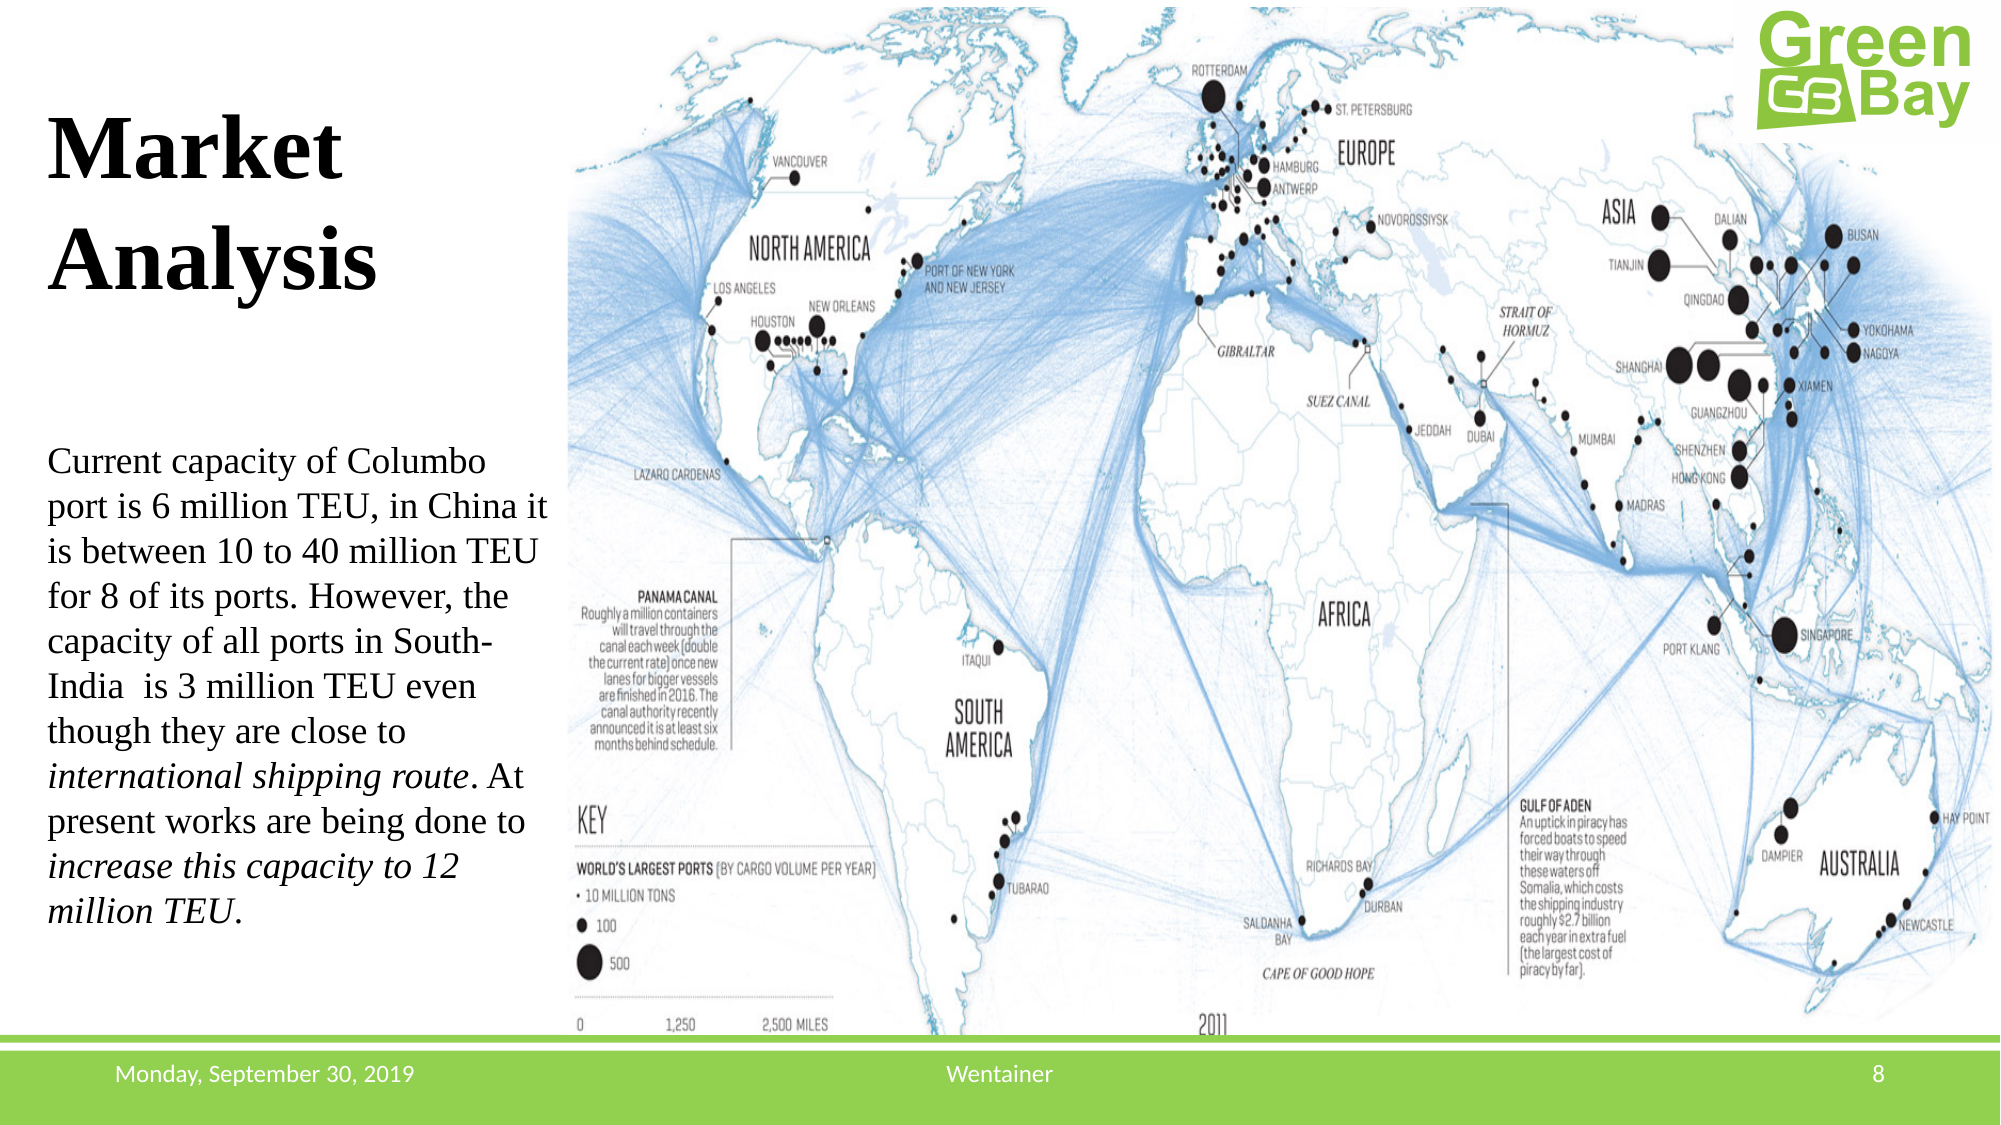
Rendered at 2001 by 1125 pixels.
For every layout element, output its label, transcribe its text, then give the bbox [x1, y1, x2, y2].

slide_number 8 [1433, 1046, 1900, 1103]
title Market Analysis [32, 27, 561, 315]
footer Wentainer [683, 1046, 1317, 1103]
text_box Current capacity of Columbo port is 6 million TEU, in China it is between 10 to 40 million TEU for 8 of its ports. However, the capacity of all ports in South-India is 3 million TEU even though they are close to international shipping route. At present works are being done to increase this capacity to 12 million TEU. [32, 428, 561, 984]
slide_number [99, 1042, 567, 1103]
picture [566, 0, 2000, 1036]
